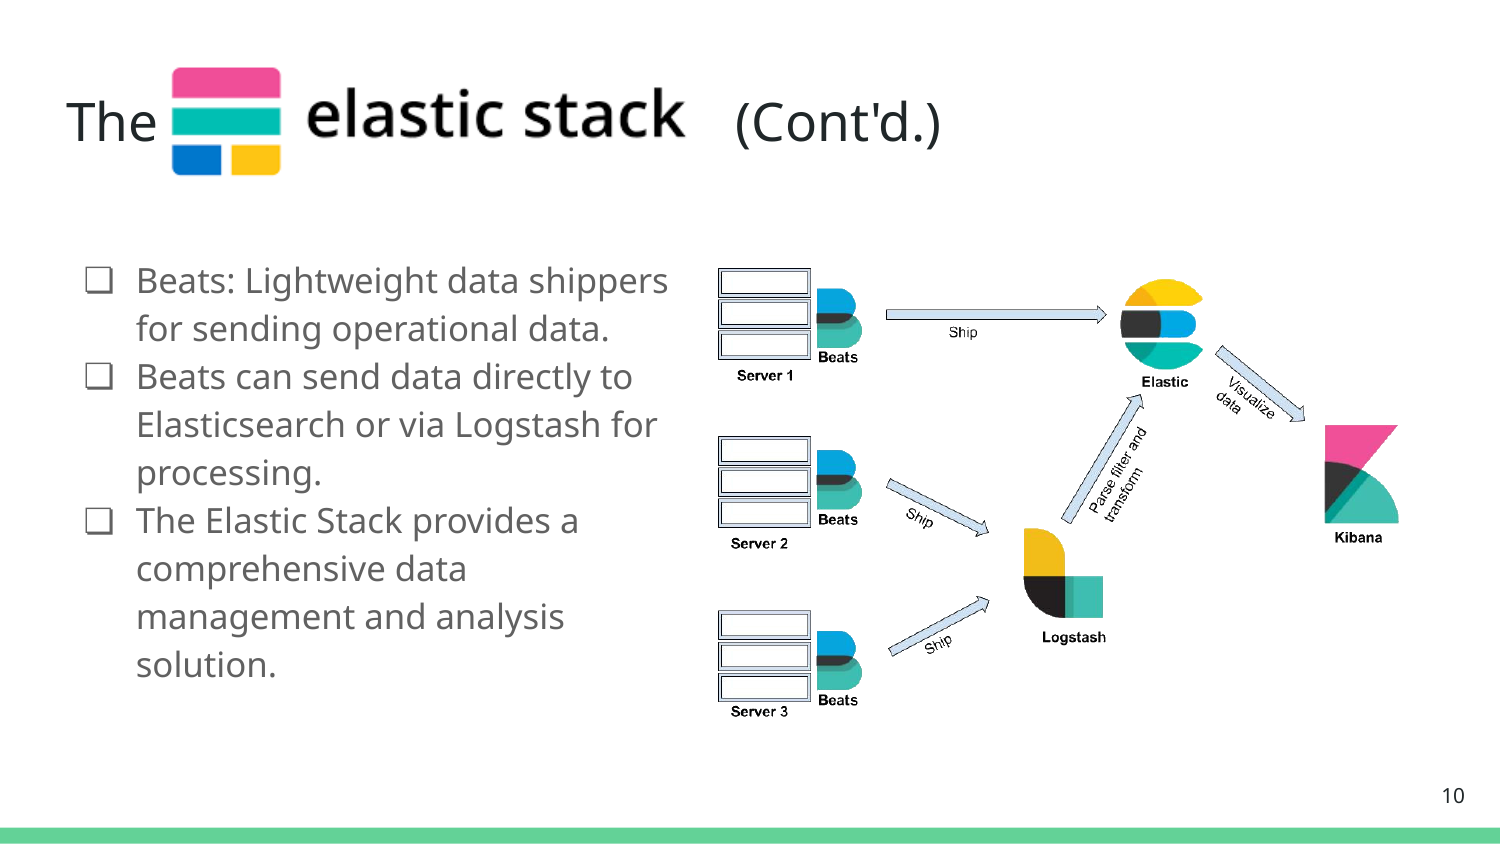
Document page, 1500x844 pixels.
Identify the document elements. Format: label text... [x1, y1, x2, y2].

title The Elastic Stack (Cont'd.) [51, 72, 158, 167]
list Beats: Lightweight data shippers for sending operational data. Beats can send data directly to Elasticsearch or via Logstash for processing. The Elastic Stack provides a comprehensive data management and analysis solution. [51, 237, 693, 750]
picture [706, 257, 1412, 730]
title The Elastic Stack (Cont'd.) [697, 72, 1449, 167]
picture [163, 7, 693, 233]
slide_number ‹#› [1389, 764, 1480, 830]
